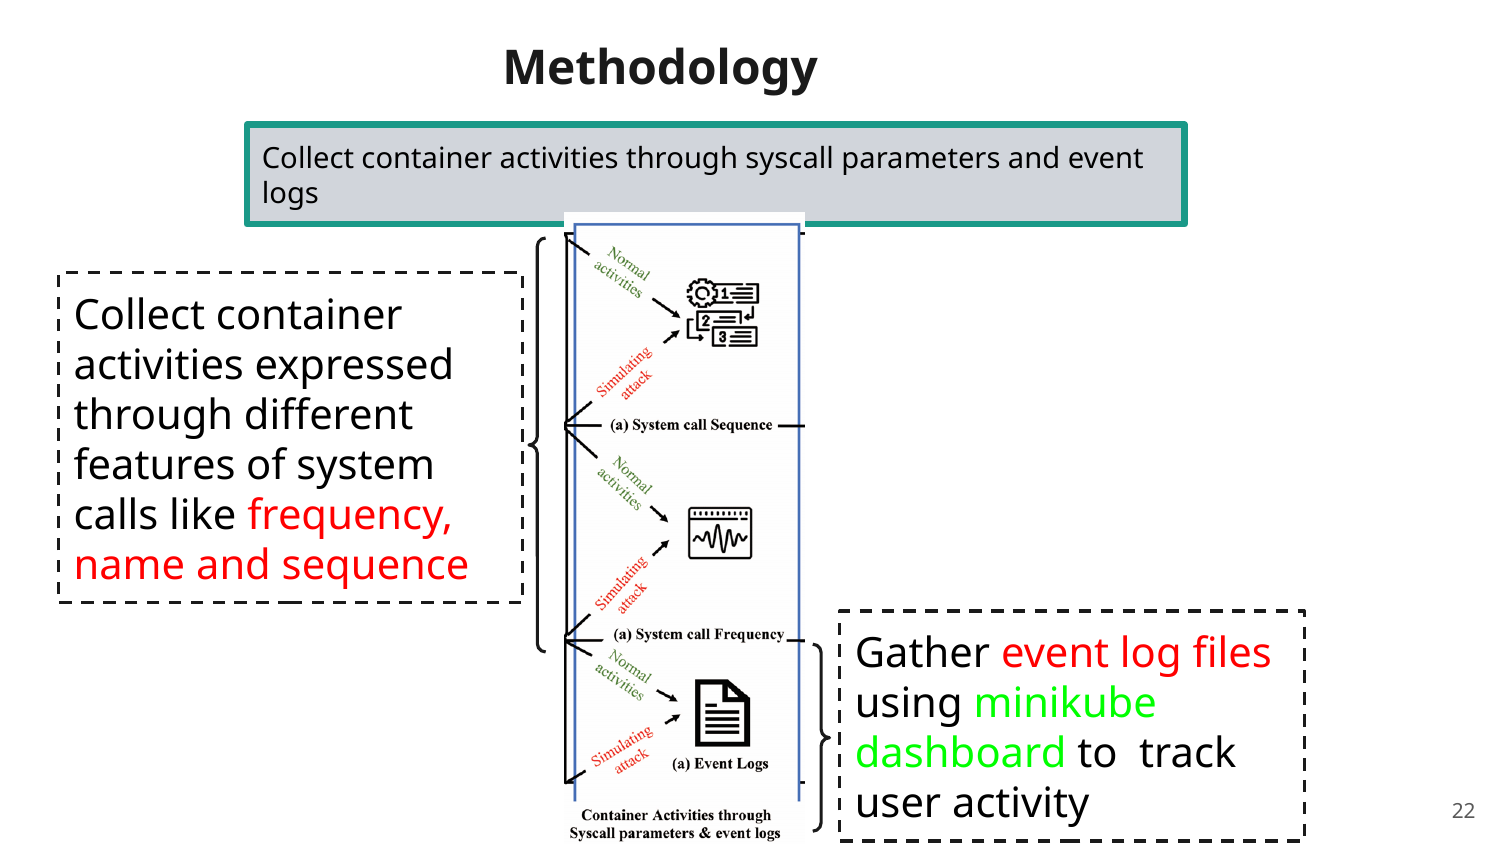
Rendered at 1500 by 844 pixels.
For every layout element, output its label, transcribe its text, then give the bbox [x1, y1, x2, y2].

text_box Gather event log files using minikube dashboard to track user activity [839, 611, 1305, 842]
text_box Collect container activities through syscall parameters and event logs [246, 124, 1185, 225]
slide_number 22 [1400, 779, 1491, 844]
text_box [528, 237, 546, 652]
picture [564, 212, 805, 844]
title Methodology [282, 21, 1387, 110]
text_box Collect container activities expressed through different features of system calls like frequency, name and sequence [58, 272, 523, 603]
text_box [812, 644, 830, 832]
